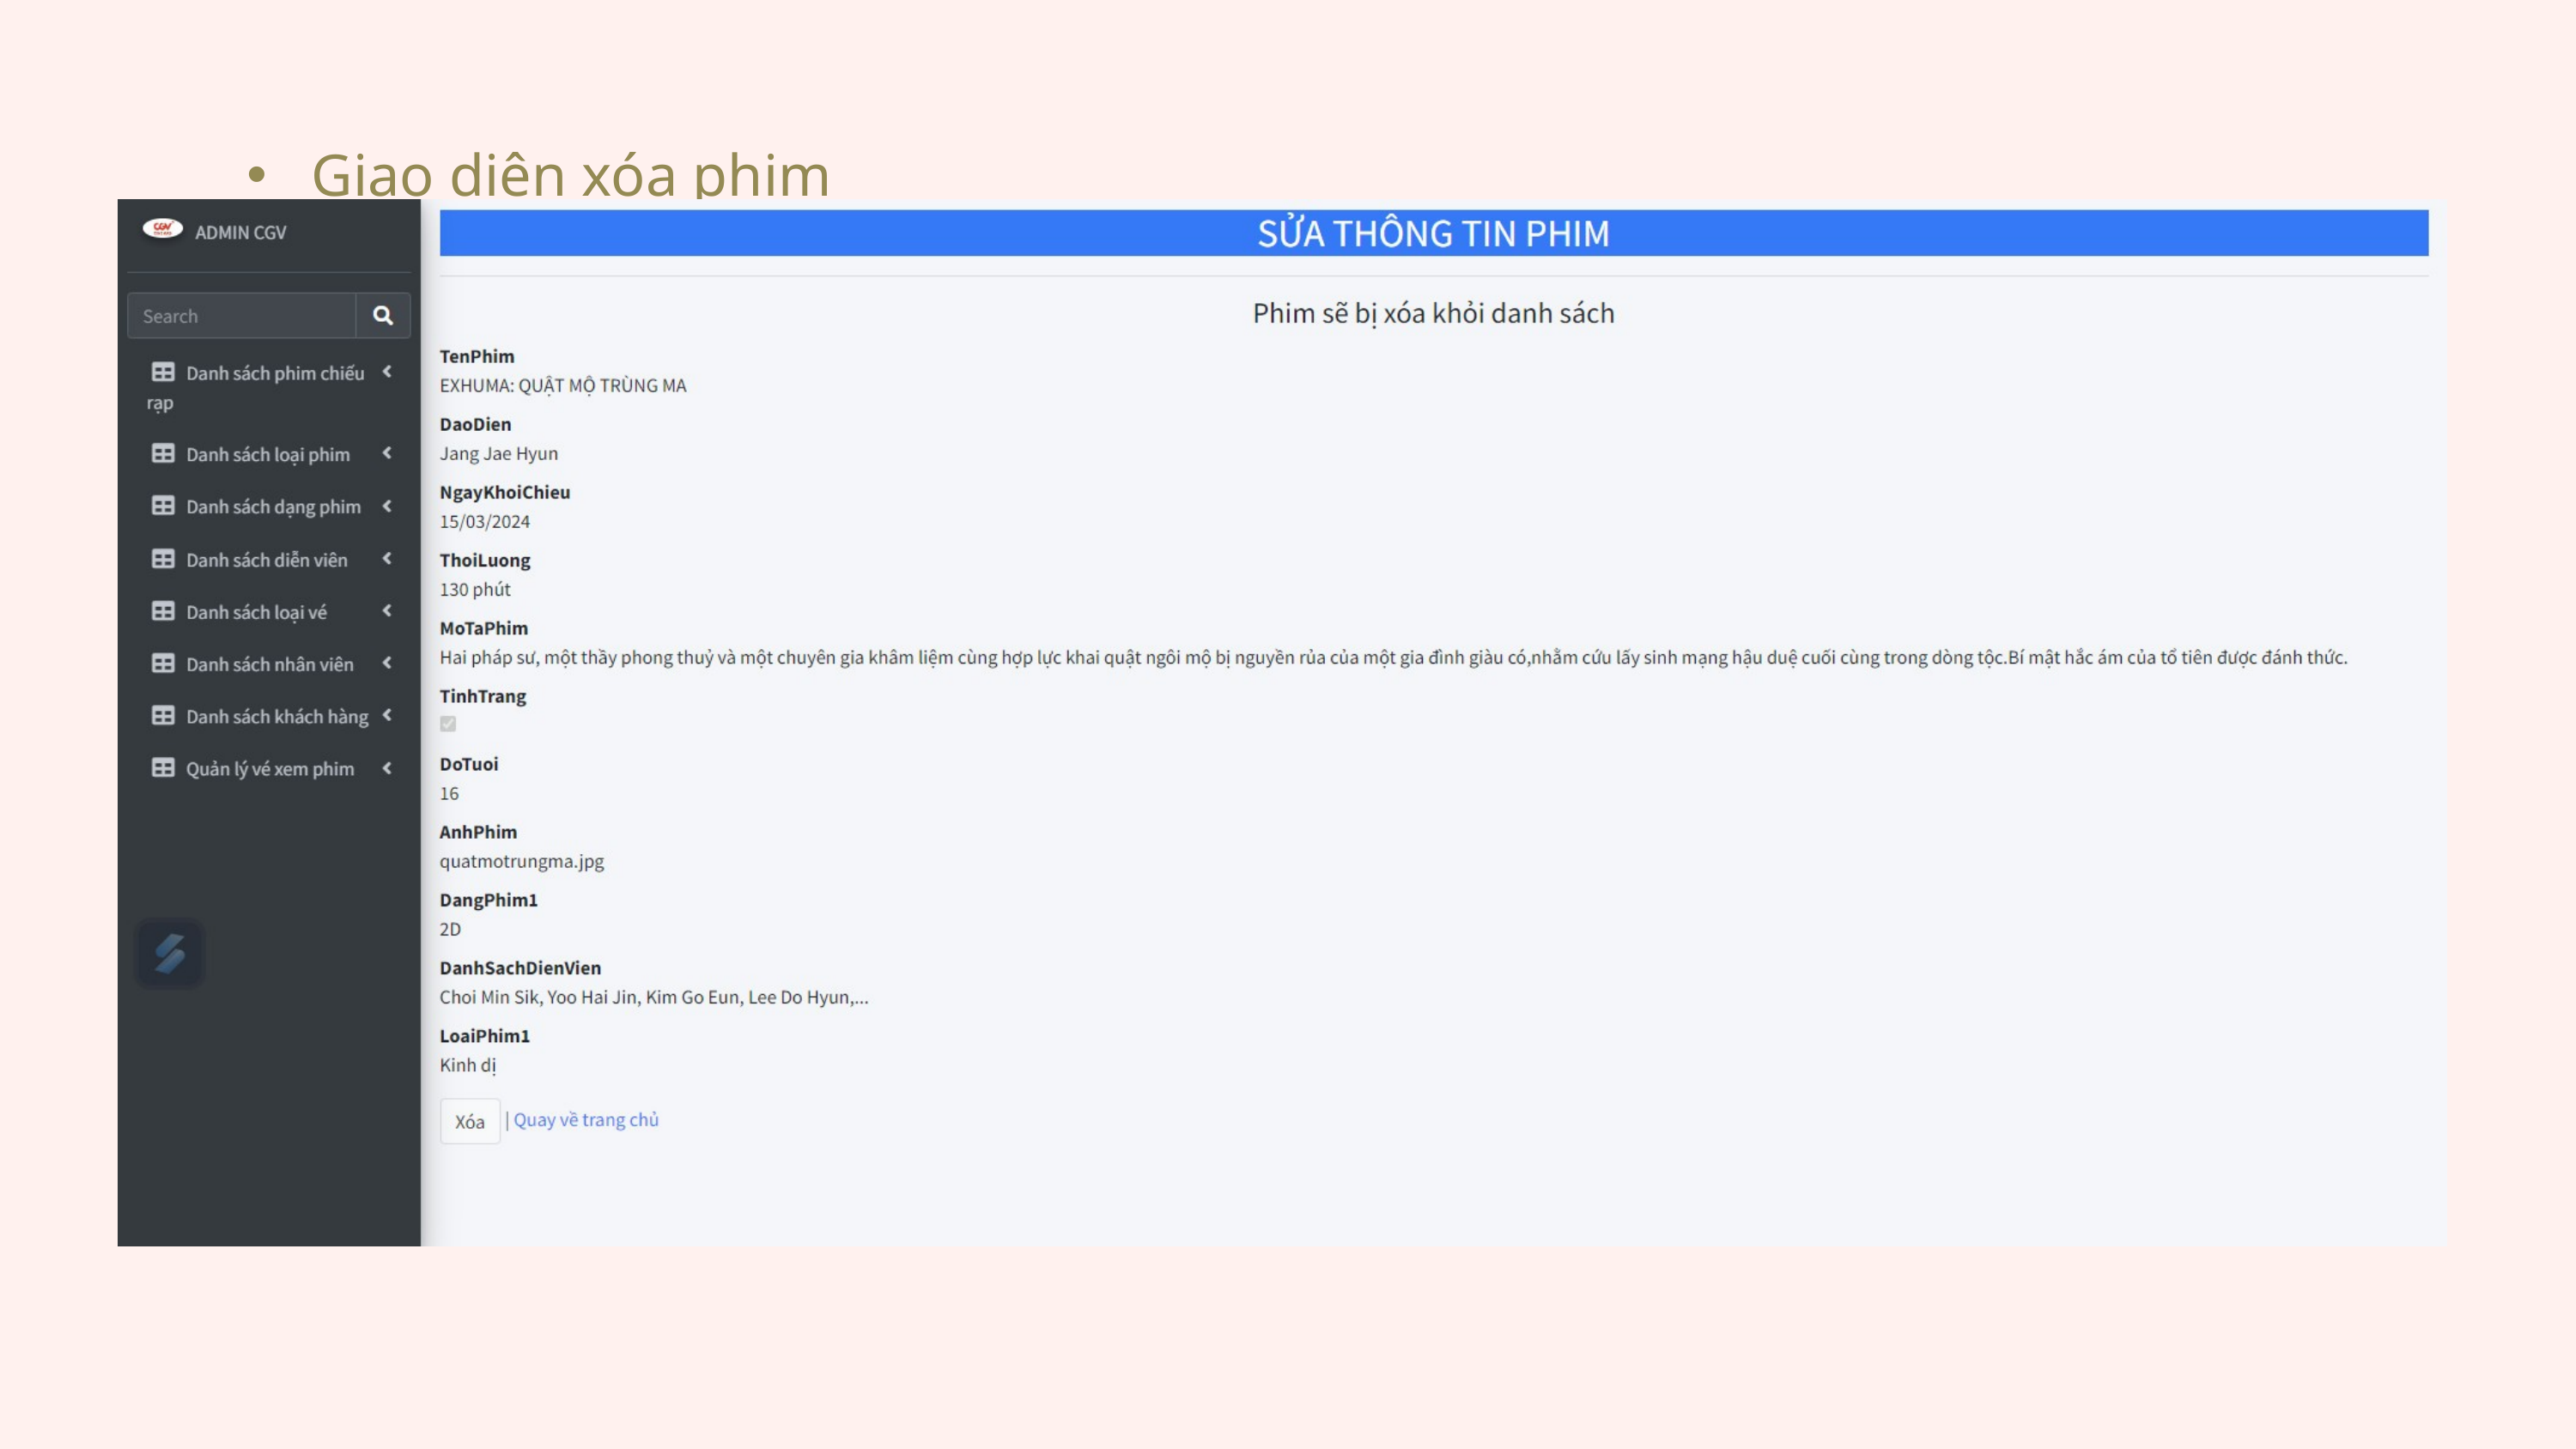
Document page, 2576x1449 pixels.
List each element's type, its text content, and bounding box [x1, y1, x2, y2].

text_box Giao diện xóa phim [246, 112, 1288, 196]
picture [118, 198, 2448, 1246]
